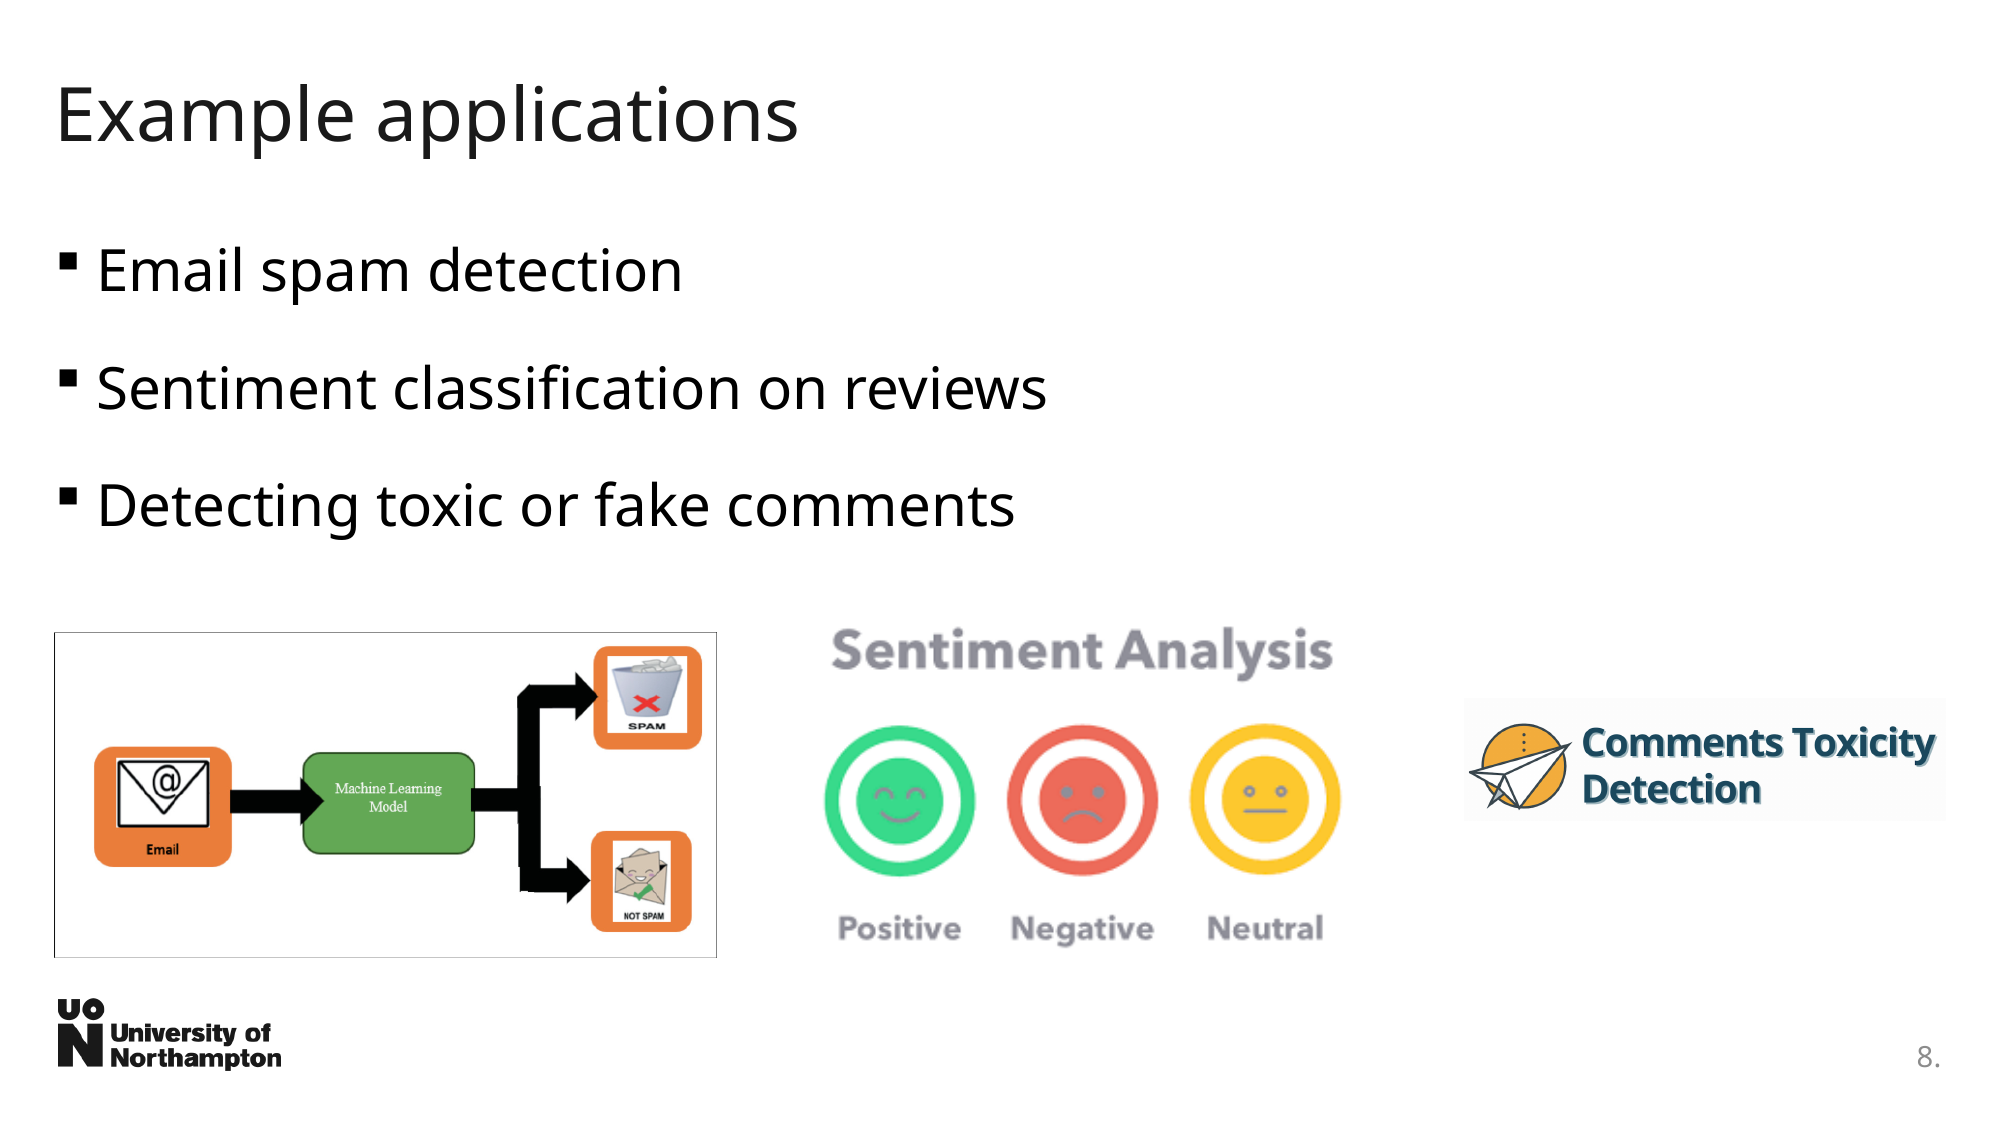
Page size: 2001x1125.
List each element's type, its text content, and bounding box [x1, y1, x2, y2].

picture [814, 608, 1354, 958]
slide_number 8. [1743, 1027, 1957, 1087]
picture [1464, 698, 1946, 821]
picture [54, 632, 717, 958]
picture [58, 998, 281, 1071]
text_box Email spam detection Sentiment classification on reviews Detecting toxic or fake comments [39, 191, 1914, 934]
title Example applications [39, 69, 1765, 168]
